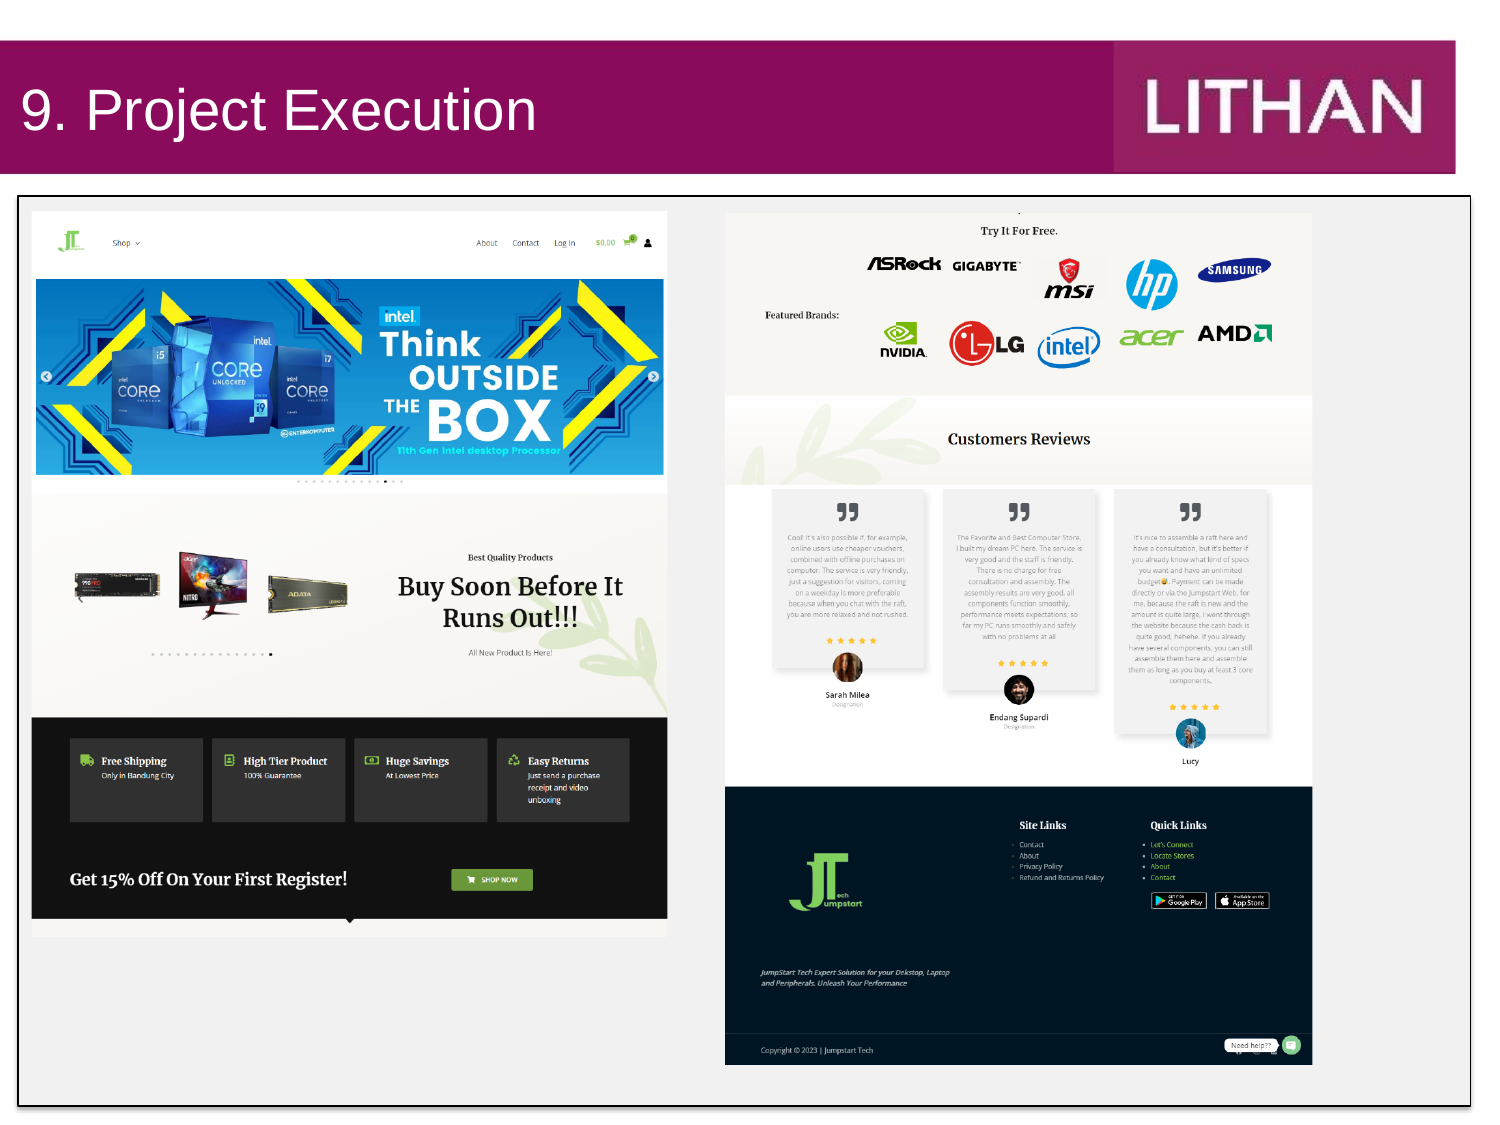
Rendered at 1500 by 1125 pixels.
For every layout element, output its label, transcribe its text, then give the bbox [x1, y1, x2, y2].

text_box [2, 188, 1477, 1116]
picture [724, 213, 1313, 1065]
title 9. Project Execution [18, 70, 813, 186]
picture [31, 210, 668, 937]
picture [0, 37, 1457, 178]
